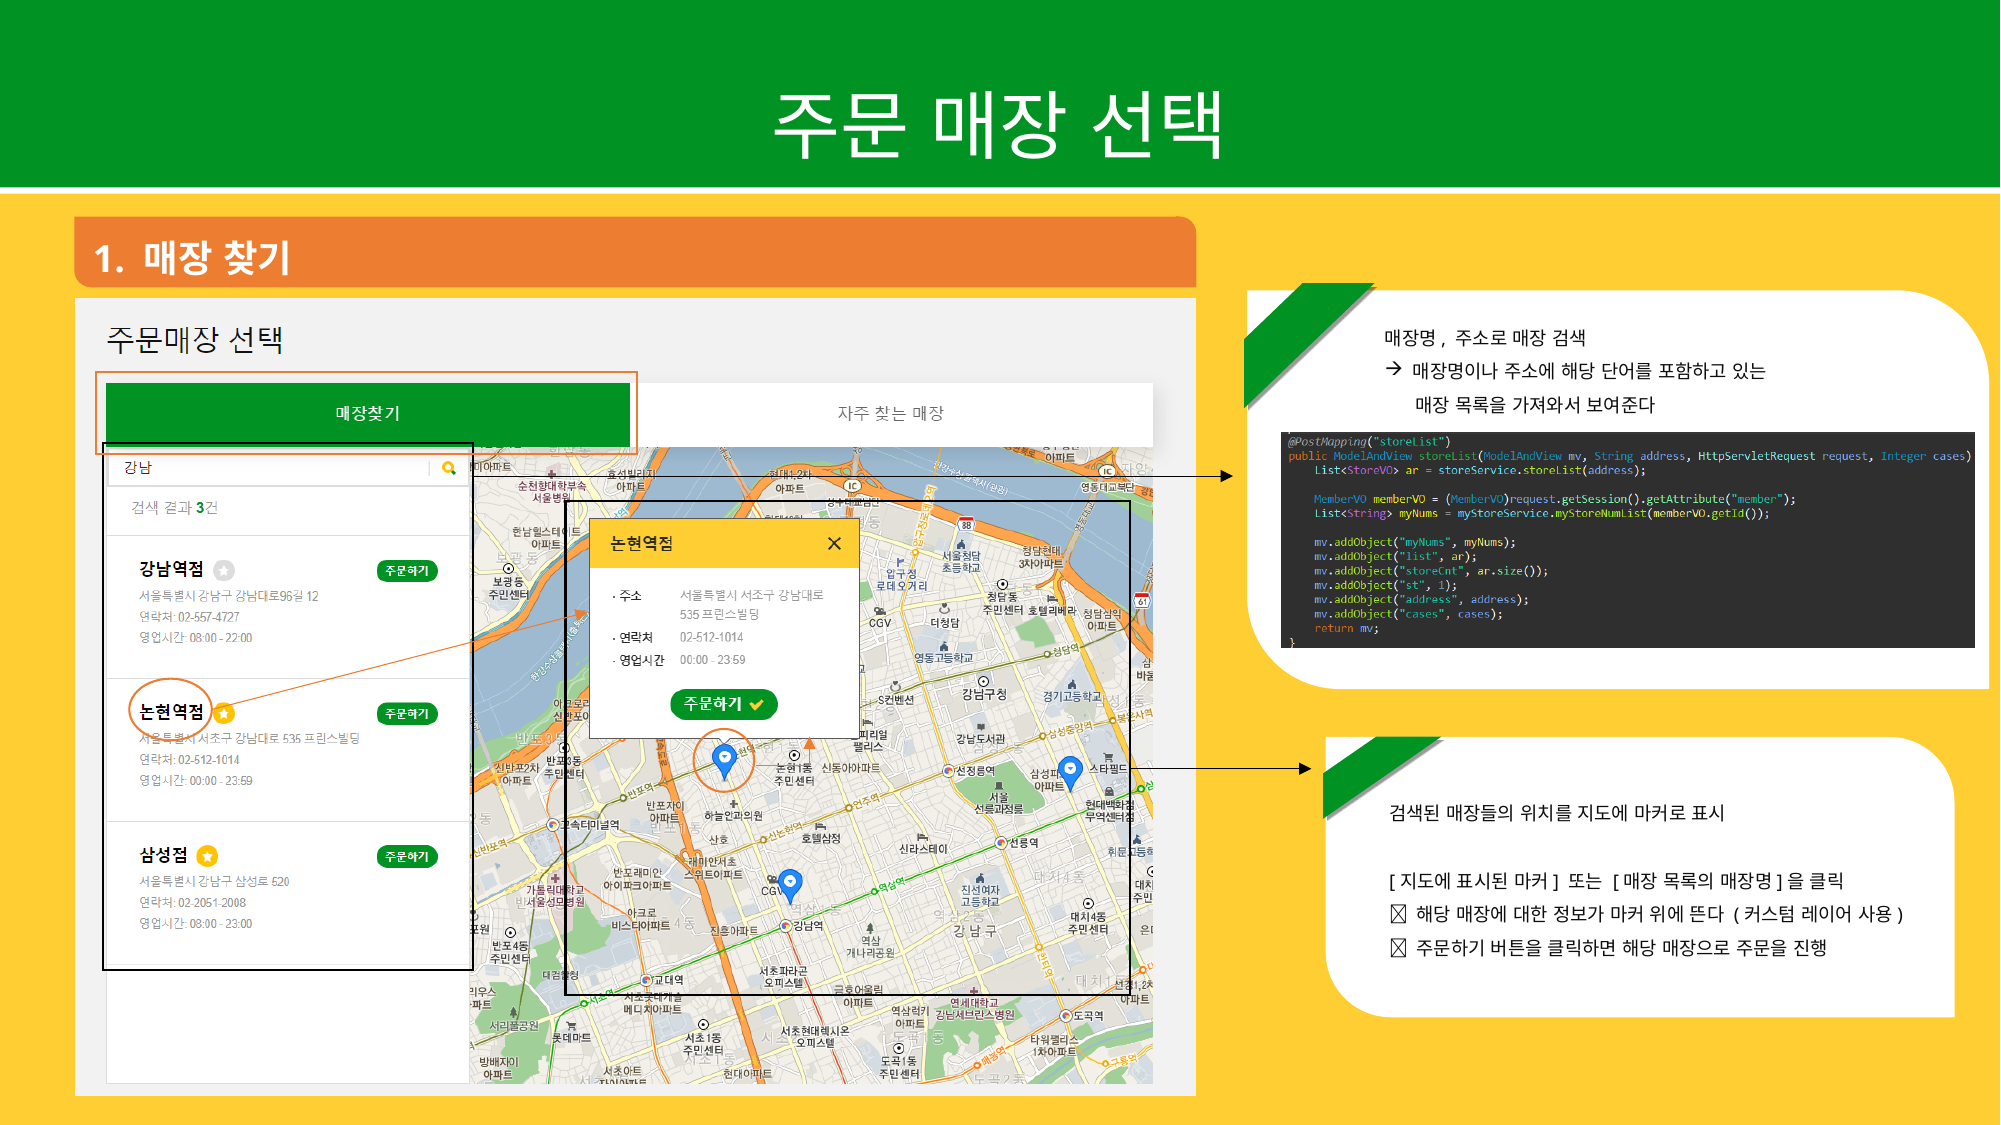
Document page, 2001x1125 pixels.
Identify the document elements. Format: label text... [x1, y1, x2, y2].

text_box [211, 612, 588, 710]
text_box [1243, 283, 1989, 688]
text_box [1323, 736, 1954, 1017]
text_box [0, 0, 2000, 188]
text_box 1. 매장 찾기 [78, 205, 324, 288]
text_box [324, 216, 1197, 288]
picture [75, 298, 1196, 1096]
text_box 주문 매장 선택 [484, 25, 1515, 176]
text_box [755, 736, 810, 766]
text_box [74, 216, 78, 281]
picture [1280, 432, 1975, 648]
